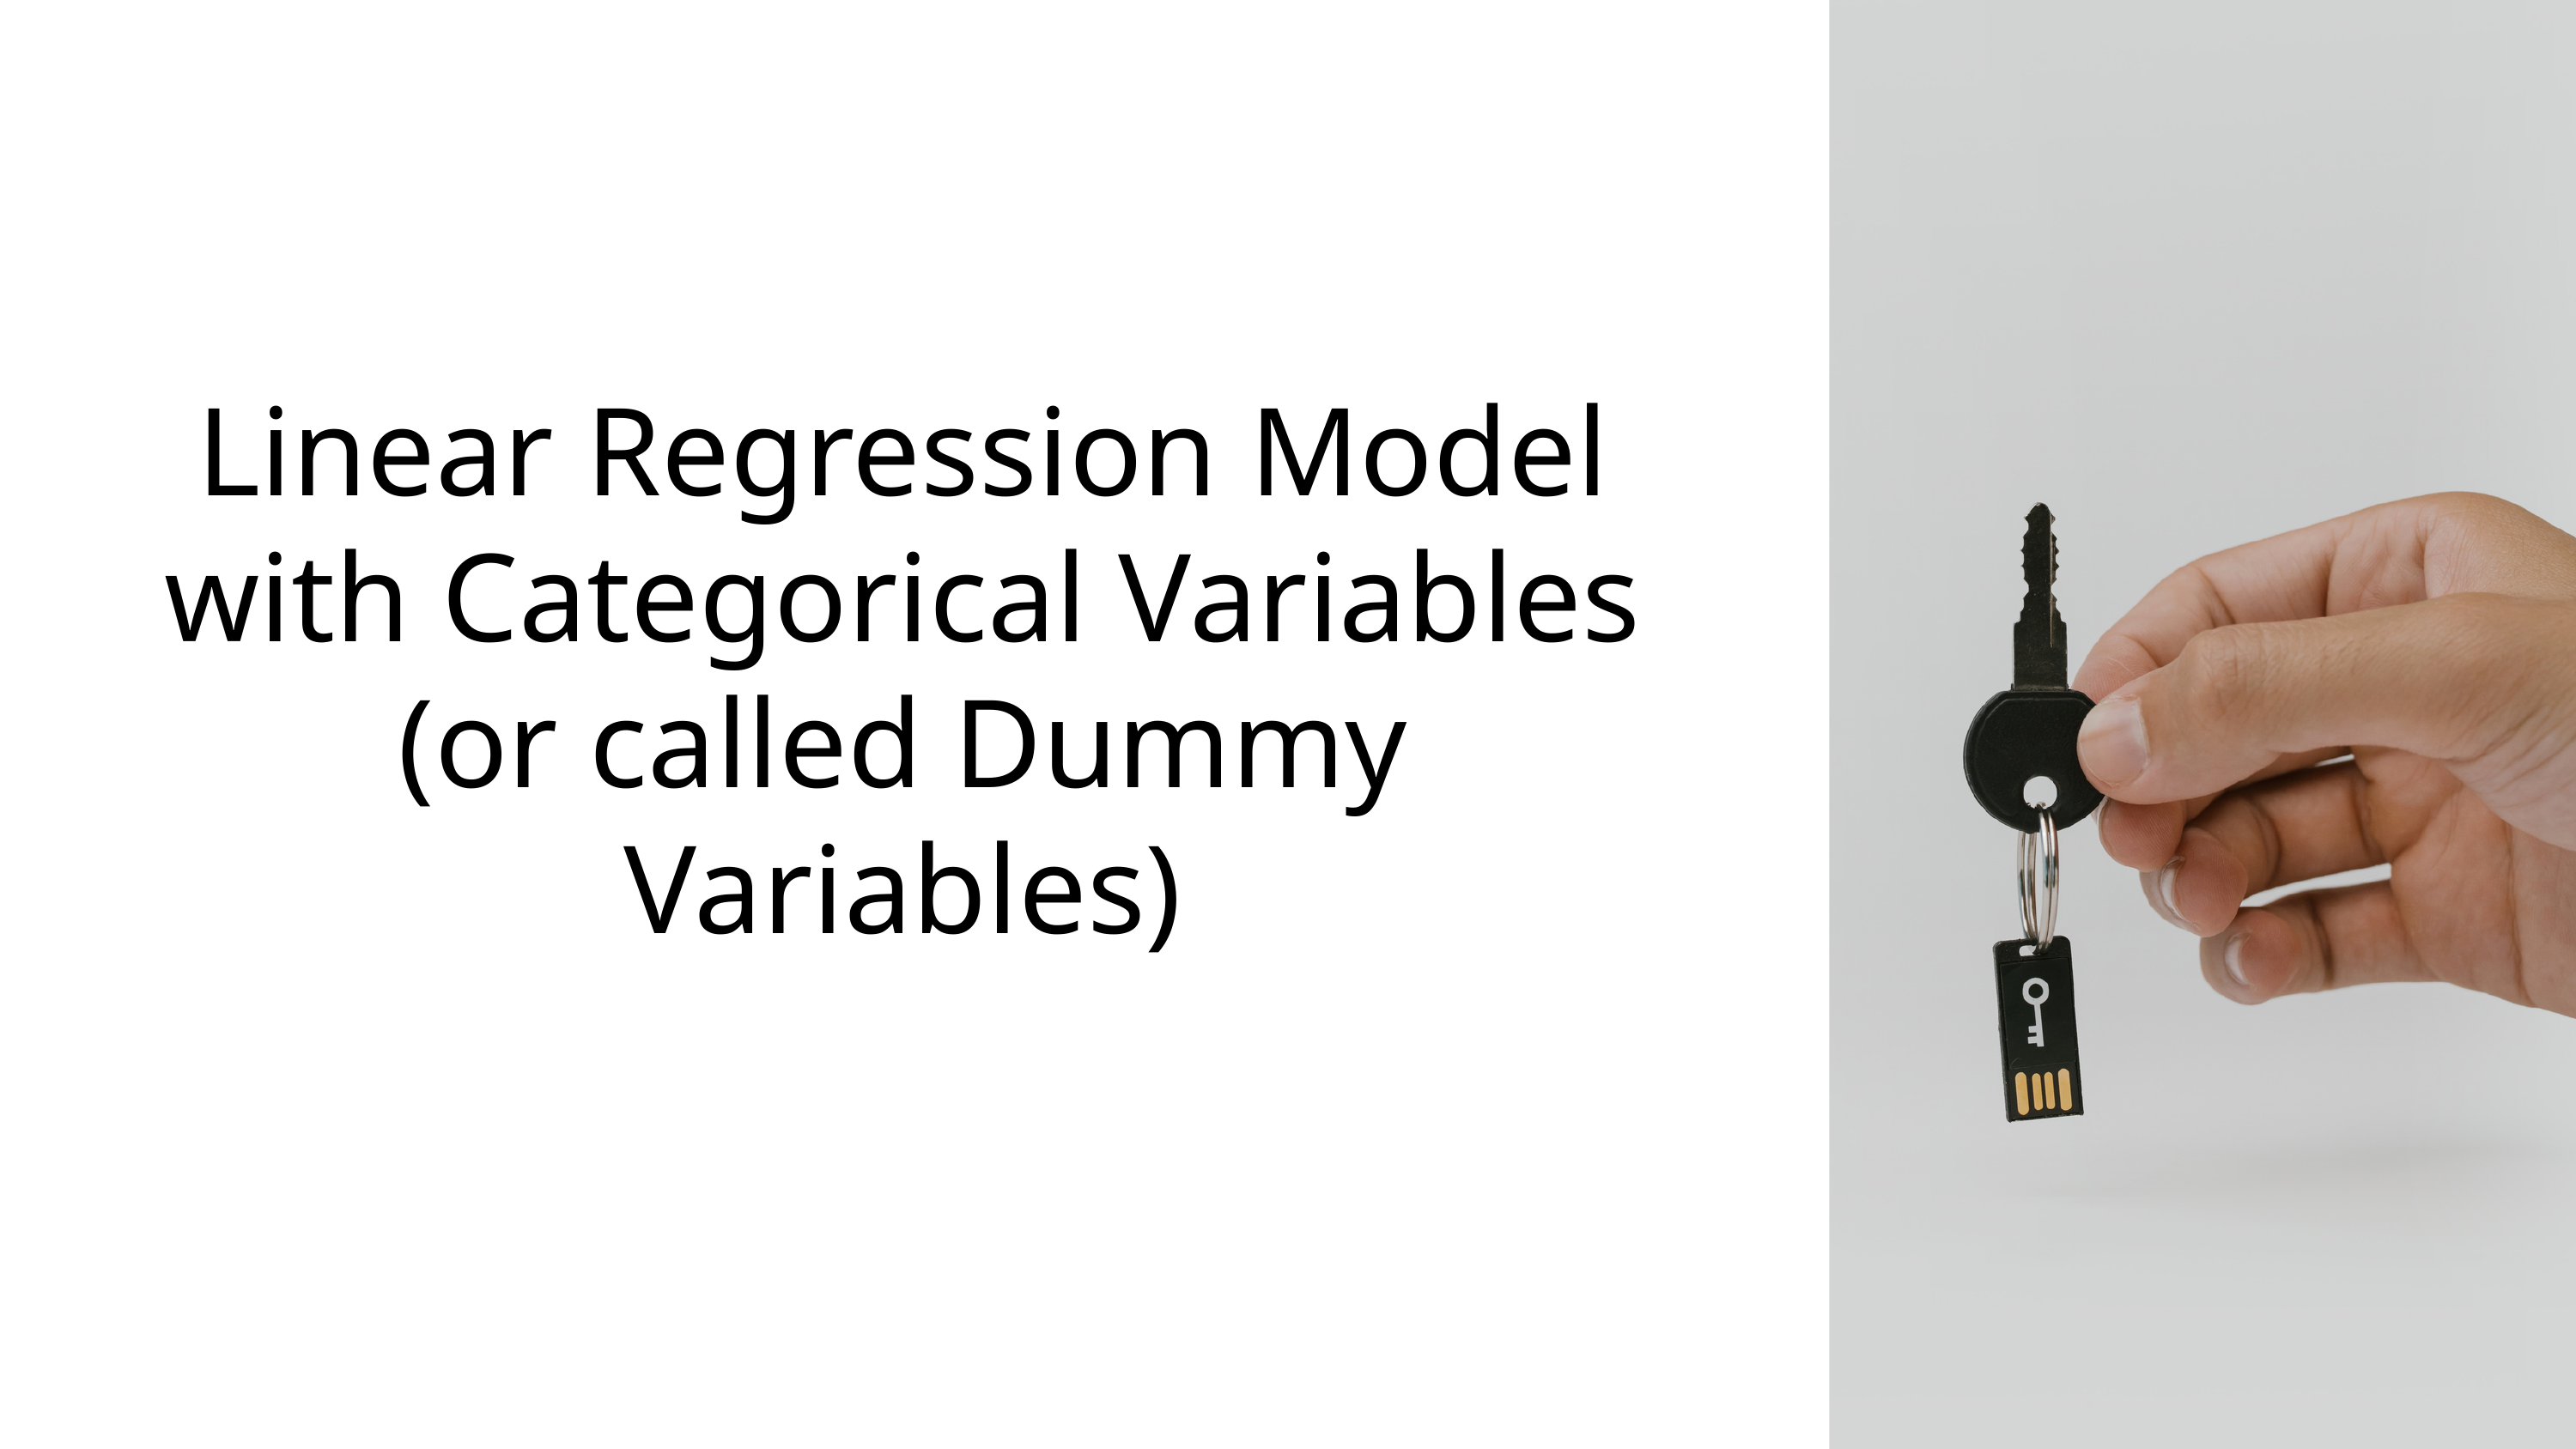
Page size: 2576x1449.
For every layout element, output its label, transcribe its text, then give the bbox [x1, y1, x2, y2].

picture [1829, 0, 2576, 1449]
text_box Linear Regression Model with Categorical Variables (or called Dummy Variables) [144, 373, 1662, 958]
